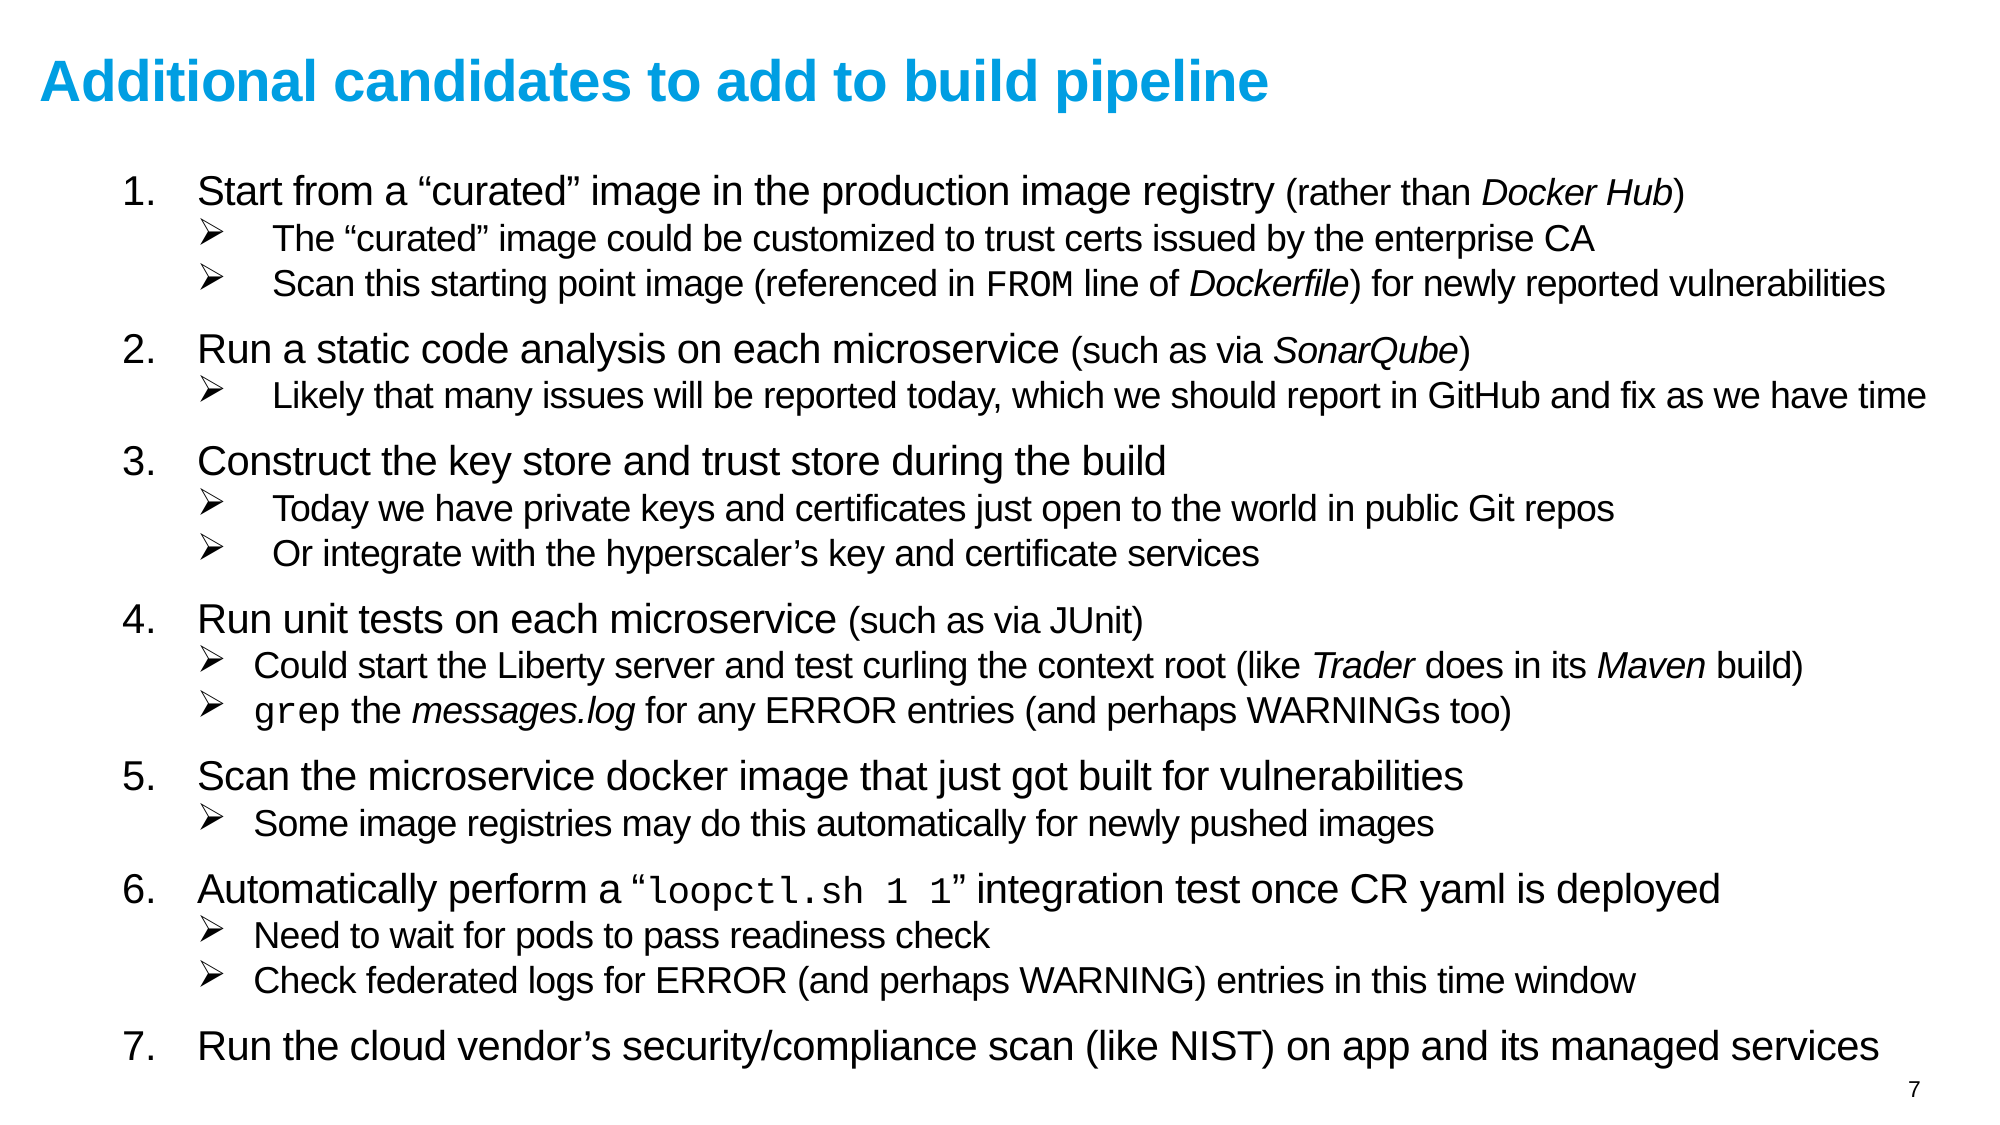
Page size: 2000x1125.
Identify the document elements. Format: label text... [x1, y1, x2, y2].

title Additional candidates to add to build pipeline [39, 43, 1960, 115]
text_box Start from a “curated” image in the production image registry (rather than Docker Hub) The “curated” image could be customized to trust certs issued by the enterprise CA Scan this starting point image (referenced in FROM line of Dockerfile) for newly reported vulnerabilities Run a static code analysis on each microservice (such as via SonarQube) Likely that many issues will be reported today, which we should report in GitHub and fix as we have time Construct the key store and trust store during the build Today we have private keys and certificates just open to the world in public Git repos Or integrate with the hyperscaler’s key and certificate services Run unit tests on each microservice (such as via JUnit) Could start the Liberty server and test curling the context root (like Trader does in its Maven build) grep the messages.log for any ERROR entries (and perhaps WARNINGs too) Scan the microservice docker image that just got built for vulnerabilities Some image registries may do this automatically for newly pushed images Automatically perform a “loopctl.sh 1 1” integration test once CR yaml is deployed Need to wait for pods to pass readiness check Check federated logs for ERROR (and perhaps WARNING) entries in this time window Run the cloud vendor’s security/compliance scan (like NIST) on app and its managed services [122, 163, 1960, 1115]
